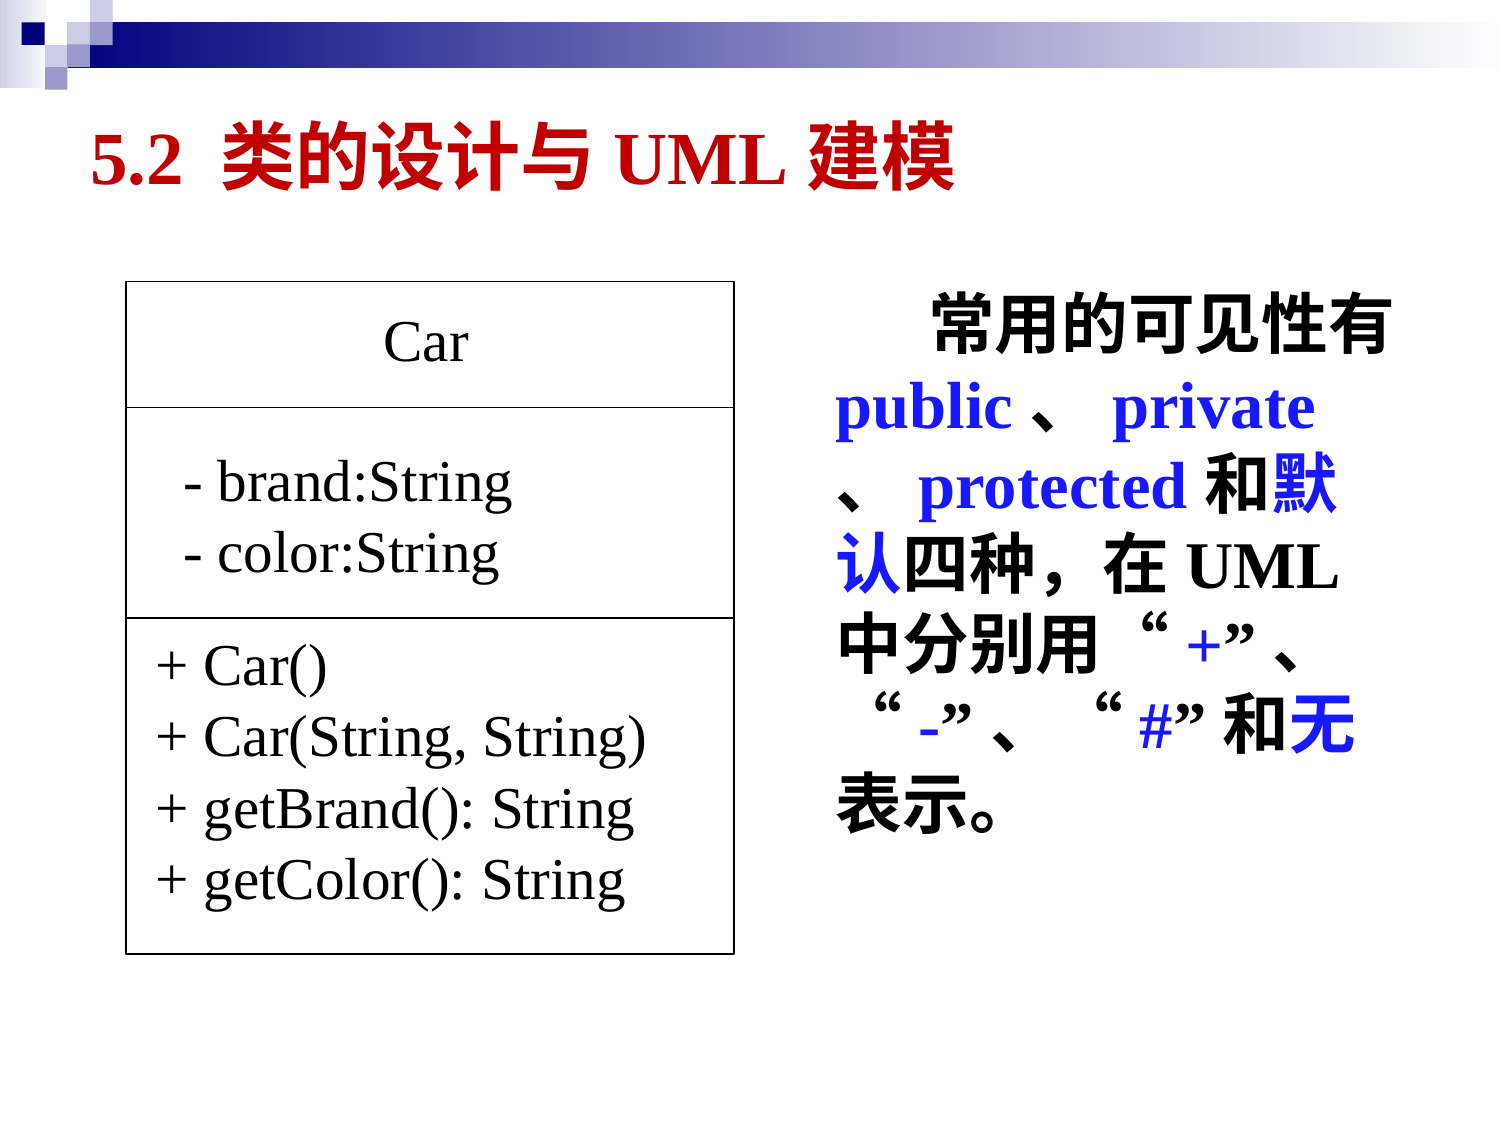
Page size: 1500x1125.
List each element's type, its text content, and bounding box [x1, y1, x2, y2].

title 5.2 类的设计与UML建模 [74, 75, 1426, 268]
text_box [0, 0, 1500, 75]
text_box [111, 266, 748, 965]
list 常用的可见性有public、private、protected和默认四种，在UML中分别用“+”、“-”、“#”和无表示。 [820, 274, 1414, 764]
